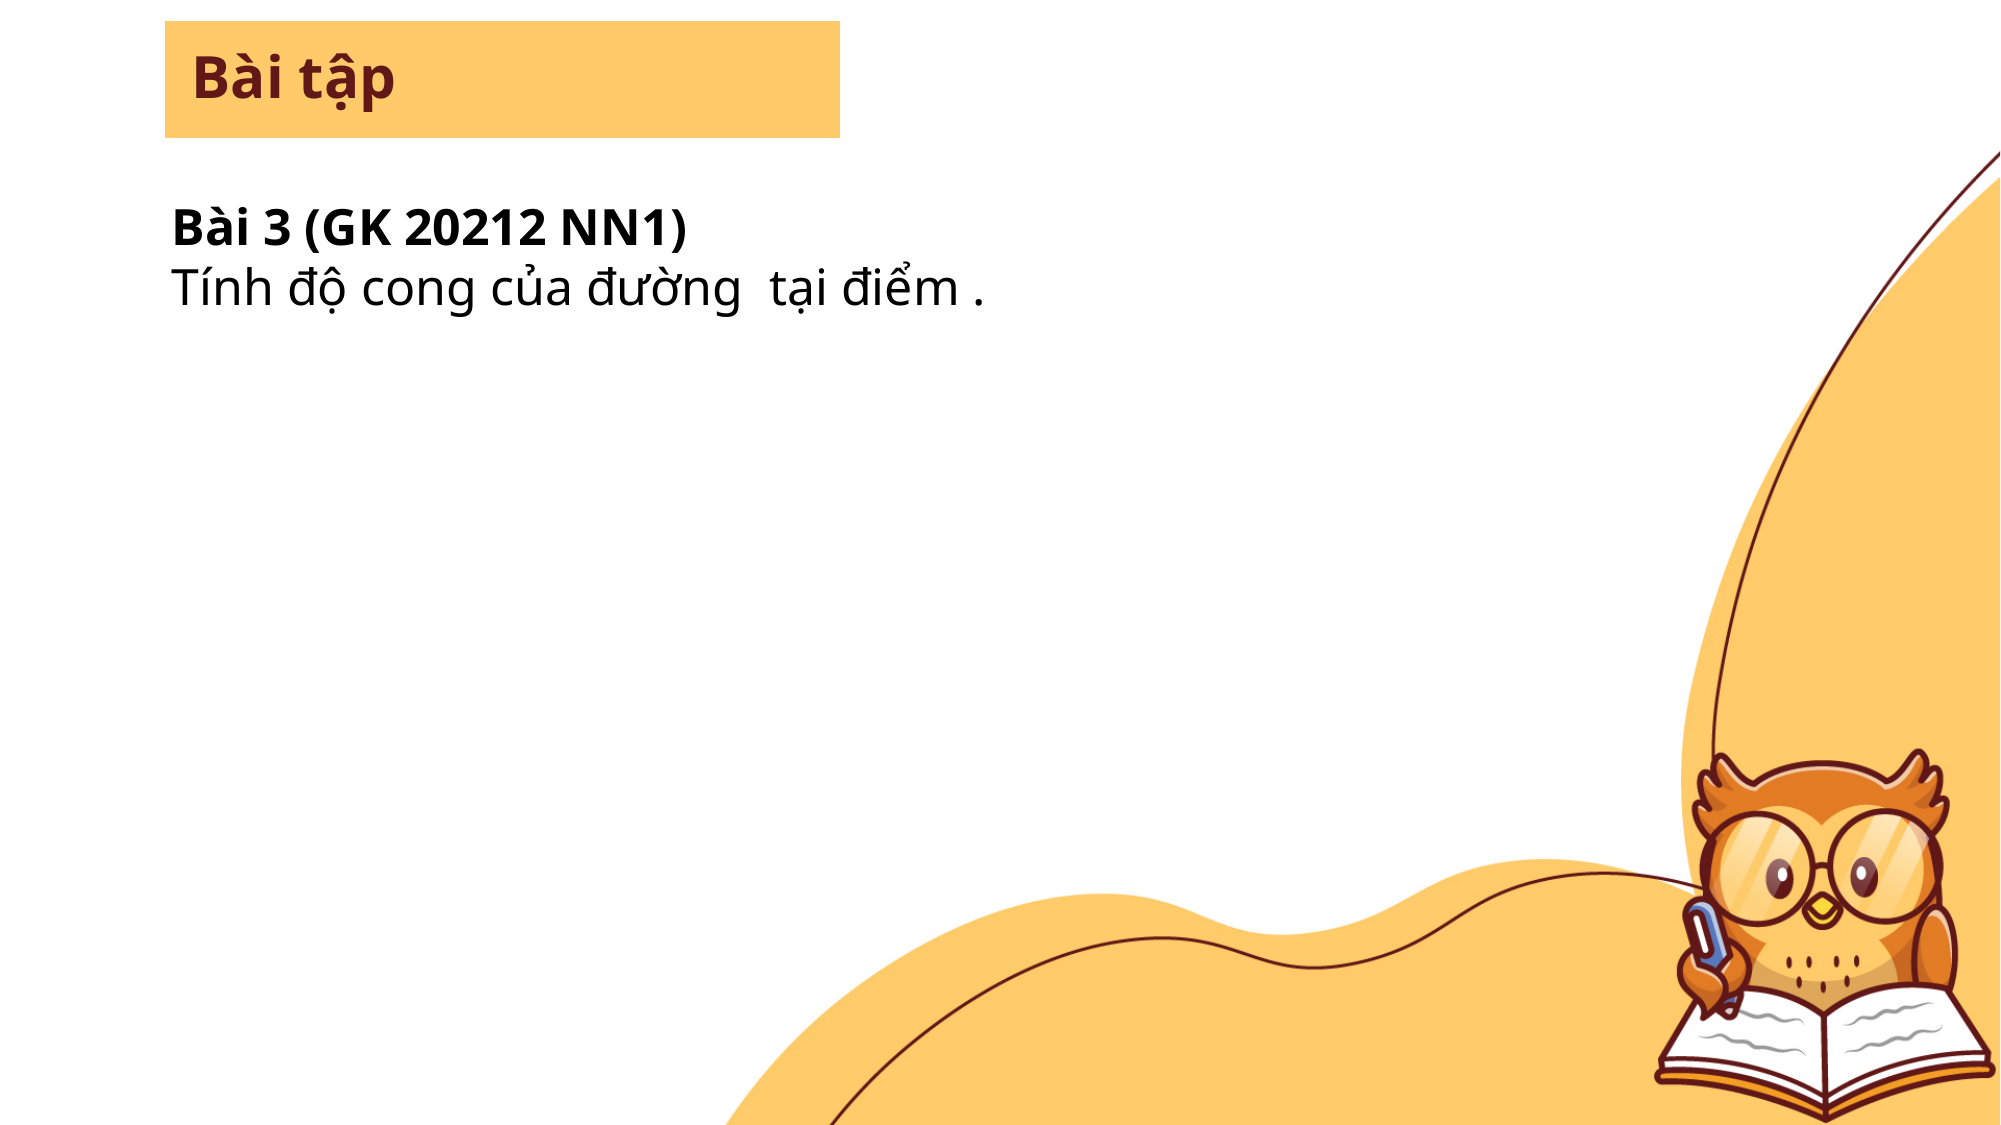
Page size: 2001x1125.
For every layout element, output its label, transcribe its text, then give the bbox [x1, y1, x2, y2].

text_box Bài tập [331, 54, 353, 62]
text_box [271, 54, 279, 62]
picture [0, 0, 2001, 1125]
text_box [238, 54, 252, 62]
text_box Bài tập [364, 66, 393, 111]
text_box Bài tập [271, 67, 279, 97]
text_box [164, 21, 841, 49]
text_box Bài tập [197, 57, 227, 97]
text_box Bài tập [327, 66, 354, 98]
text_box [118, 49, 886, 197]
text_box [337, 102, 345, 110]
text_box Bài tập [233, 66, 260, 98]
text_box Bài tập [300, 60, 321, 98]
